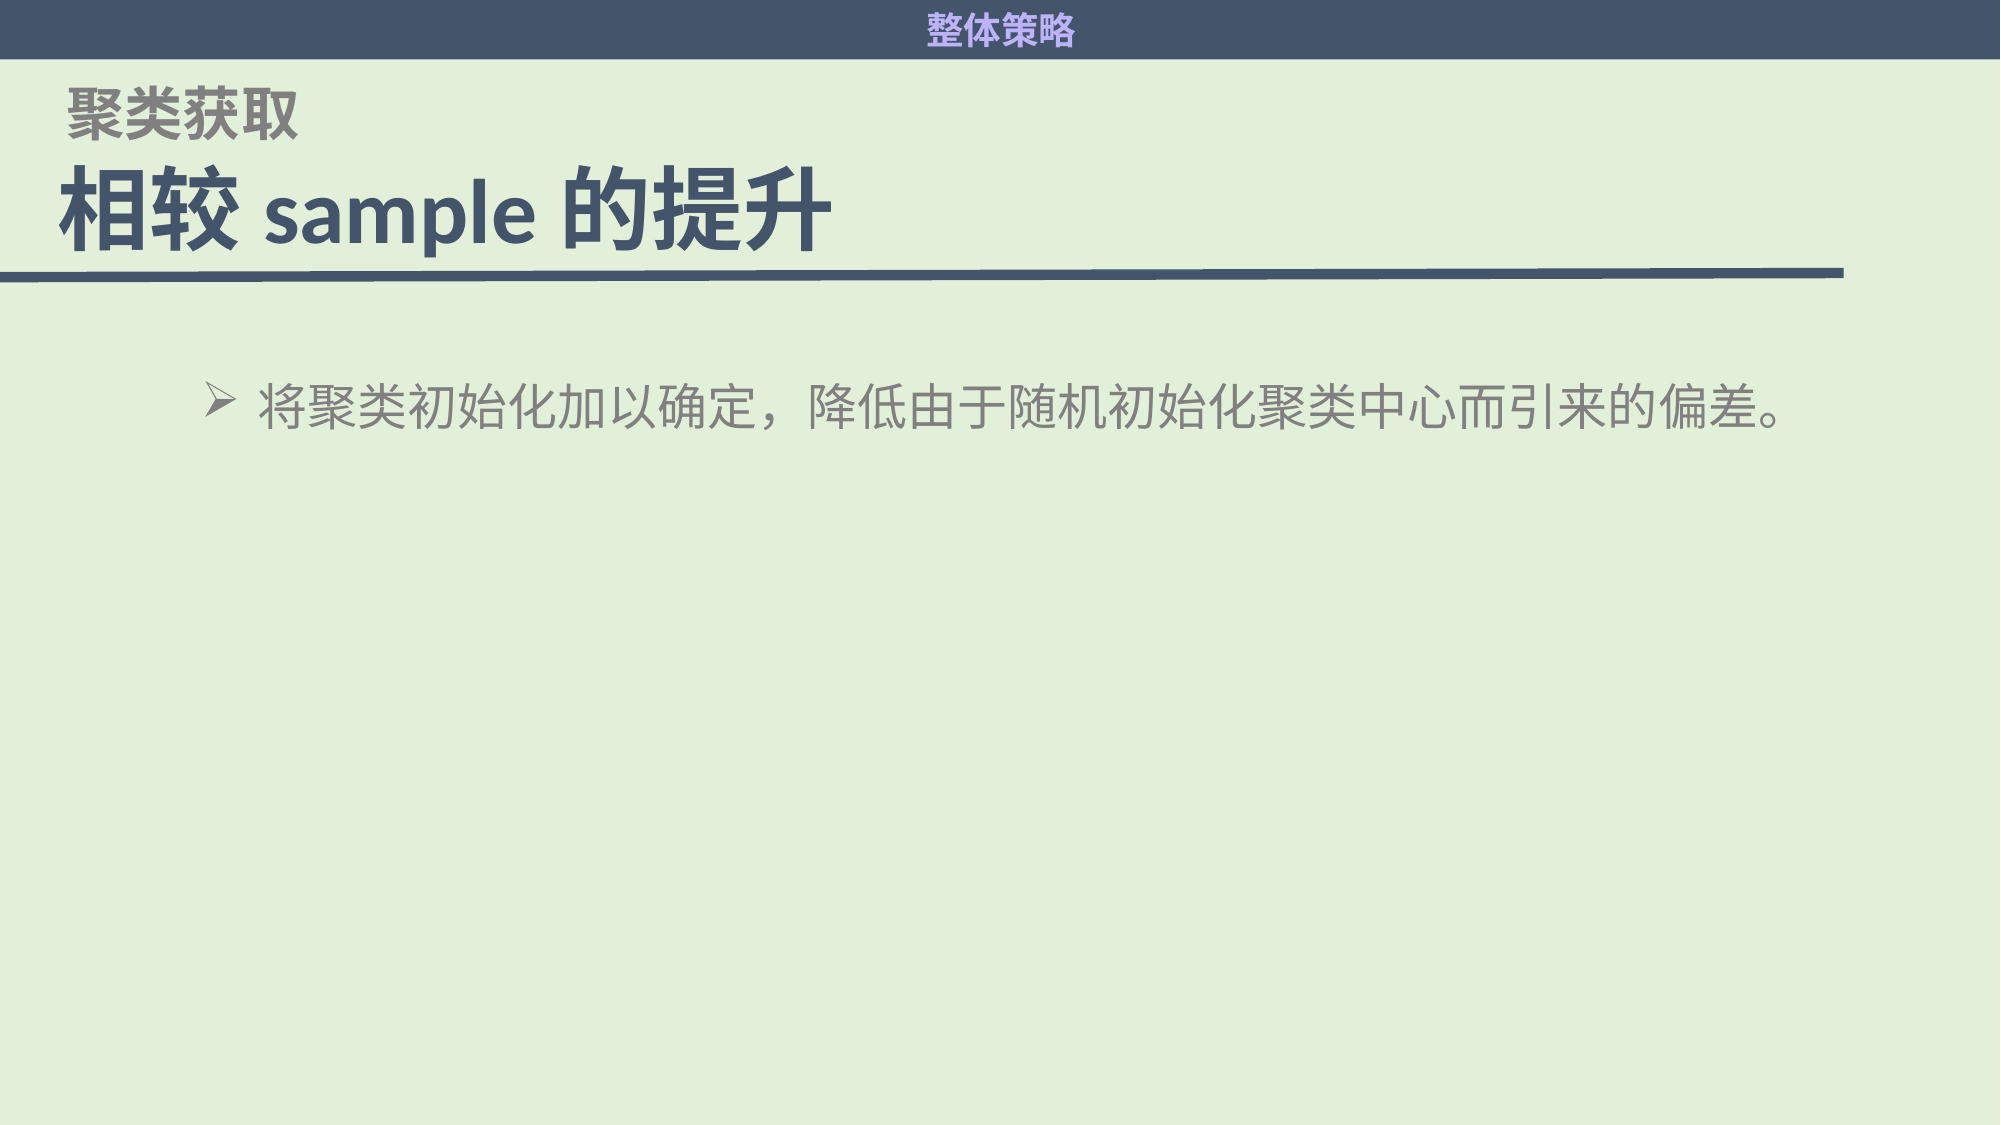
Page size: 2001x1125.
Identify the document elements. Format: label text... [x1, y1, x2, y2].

text_box 相较sample的提升 [43, 144, 1058, 269]
text_box 聚类获取 [51, 69, 379, 155]
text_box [0, 272, 1844, 278]
text_box 整体策略 [0, 0, 2000, 60]
text_box 将聚类初始化加以确定，降低由于随机初始化聚类中心而引来的偏差。 [186, 368, 1779, 444]
